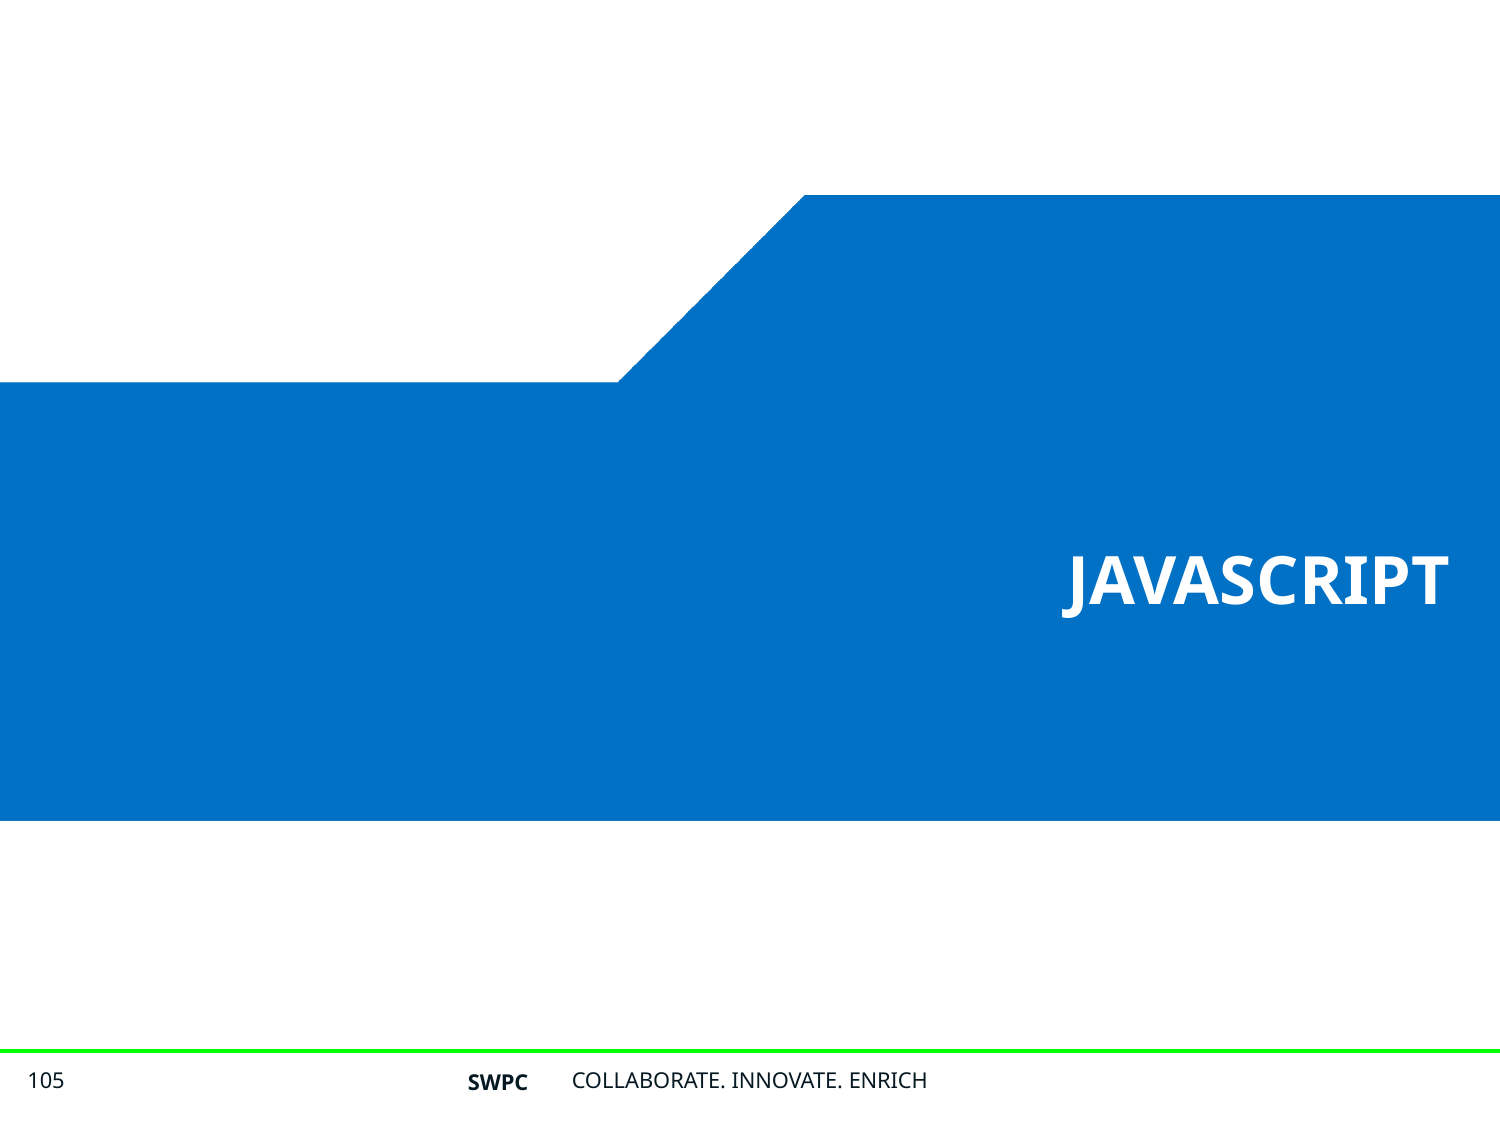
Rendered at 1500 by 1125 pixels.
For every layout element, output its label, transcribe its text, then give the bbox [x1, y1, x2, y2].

slide_number 105 [3, 1063, 80, 1100]
picture [0, 195, 1500, 821]
footer COLLABORATE. INNOVATE. ENRICH [496, 1051, 1004, 1112]
title JavaScript [99, 537, 1450, 761]
slide_number SWPC [205, 1051, 496, 1112]
